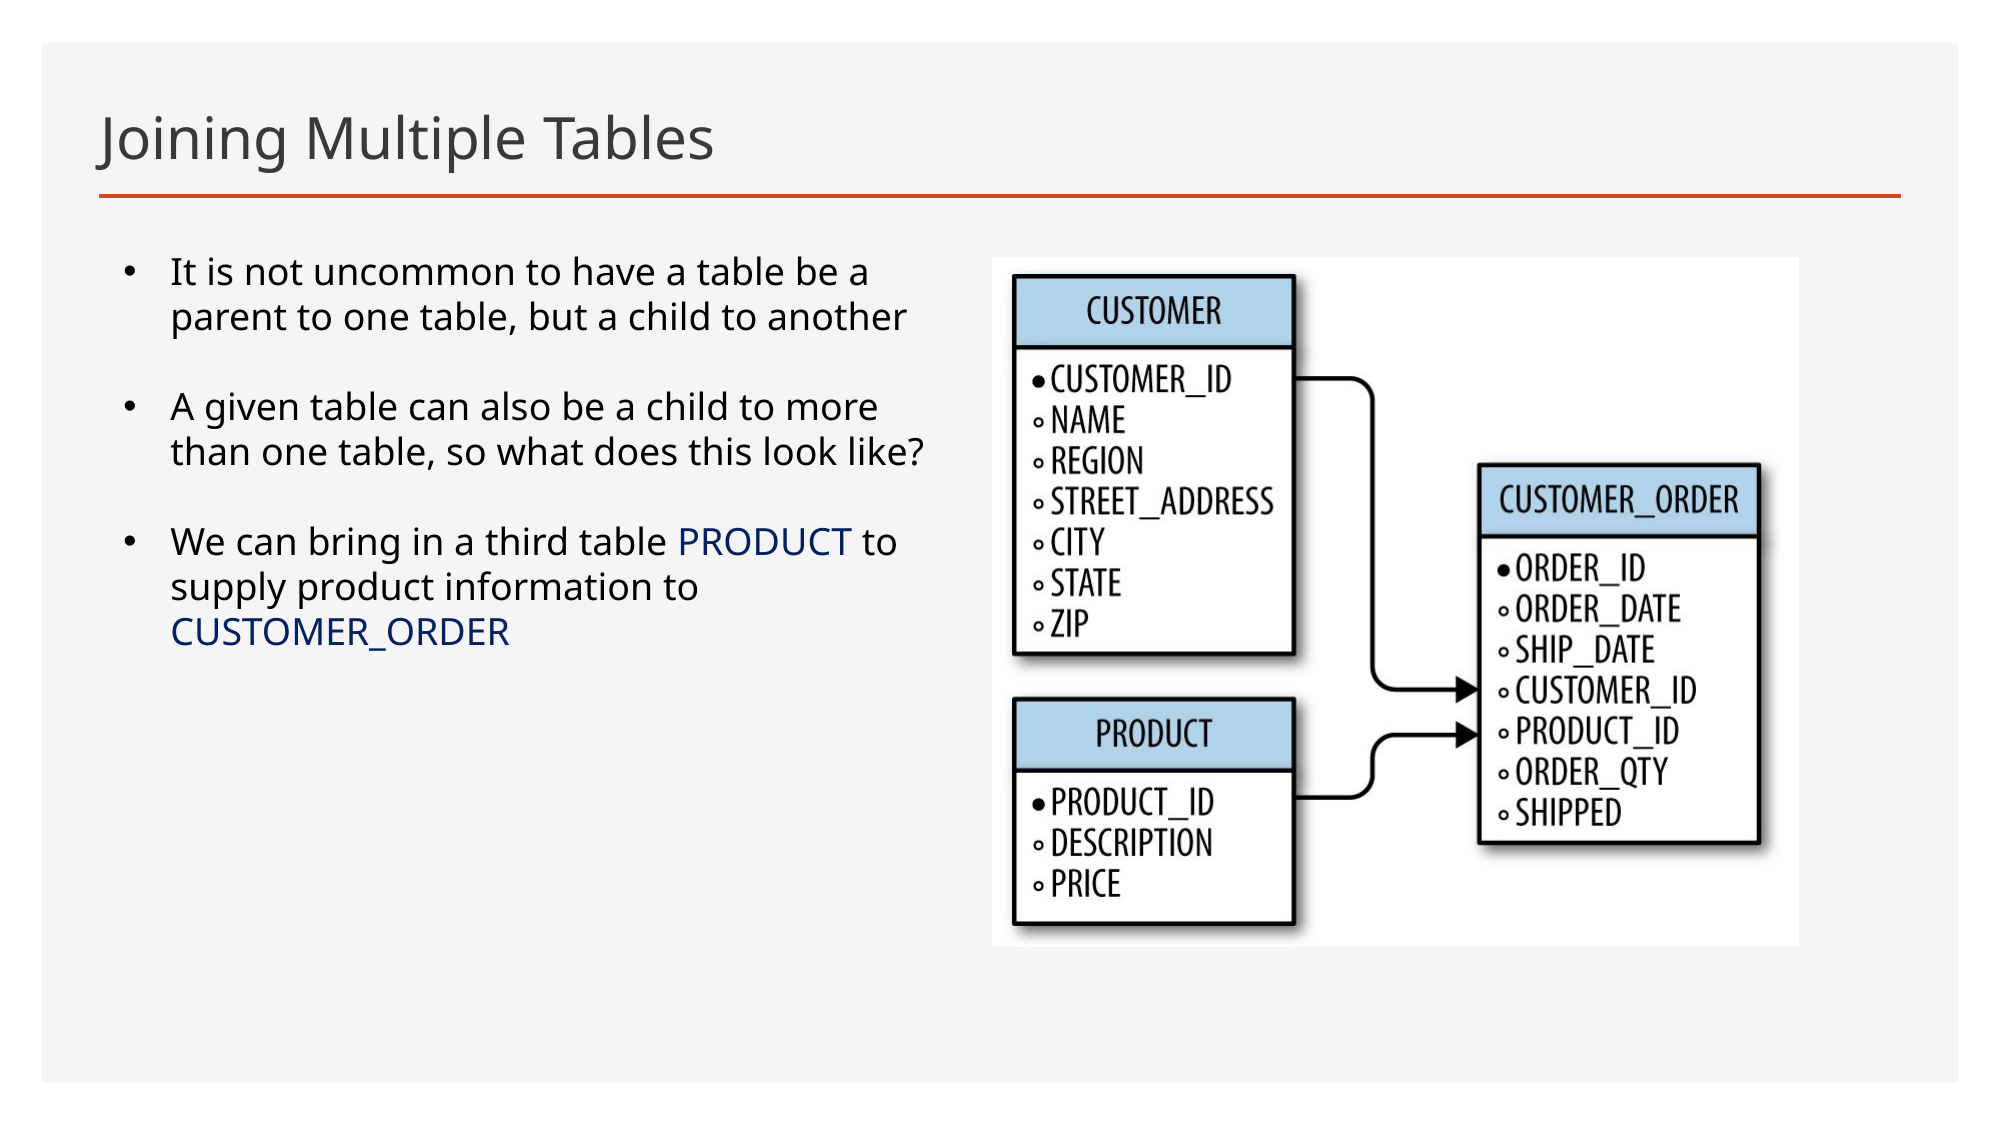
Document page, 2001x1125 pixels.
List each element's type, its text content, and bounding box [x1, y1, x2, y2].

title Joining Multiple Tables [85, 73, 1089, 179]
text_box It is not uncommon to have a table be a parent to one table, but a child to another A given table can also be a child to more than one table, so what does this look like? We can bring in a third table PRODUCT to supply product information to CUSTOMER_ORDER [108, 240, 957, 661]
picture [992, 257, 1799, 947]
